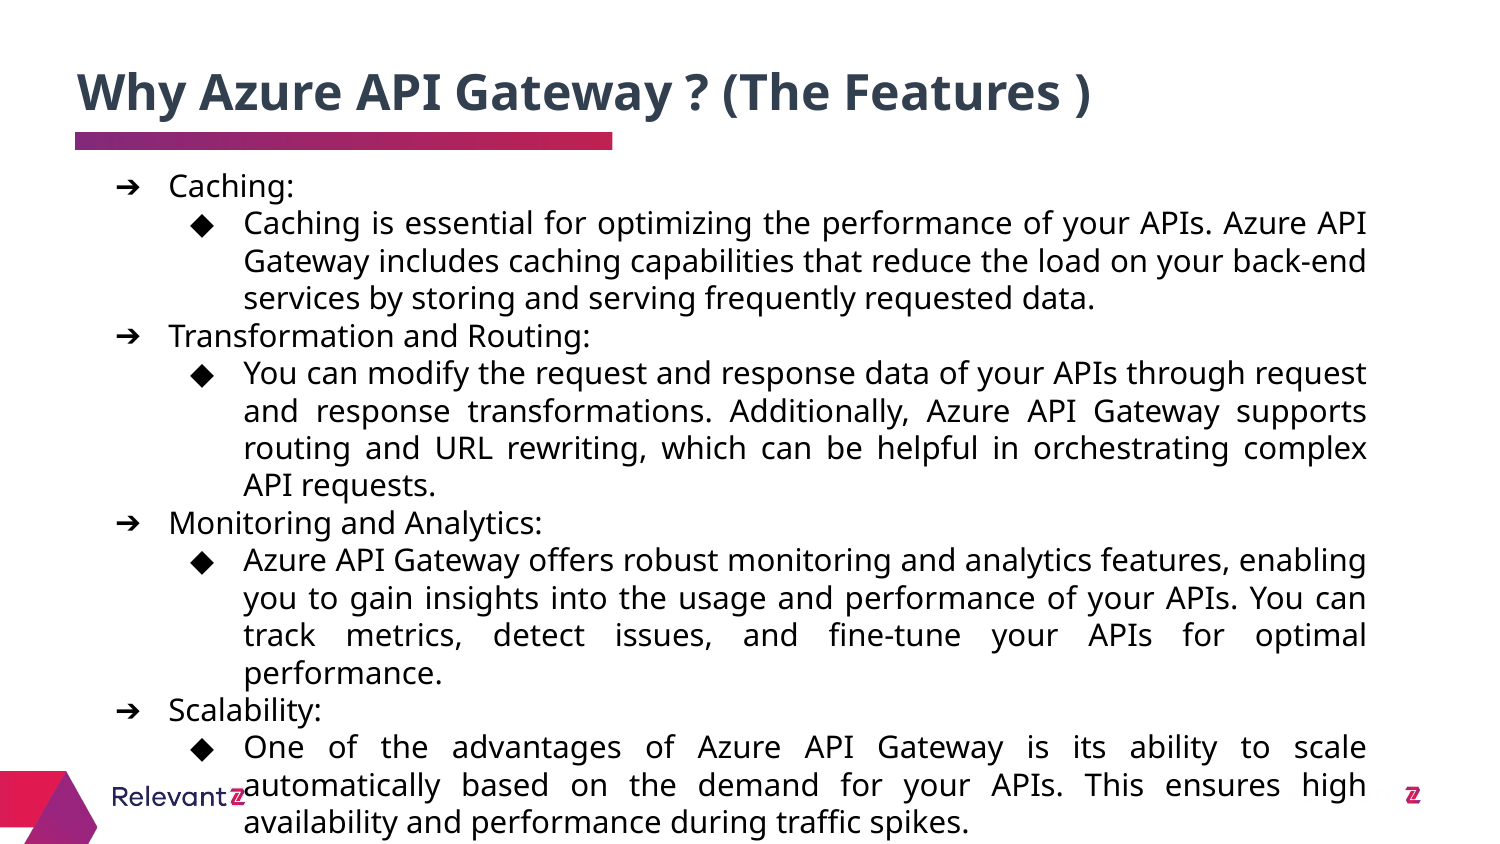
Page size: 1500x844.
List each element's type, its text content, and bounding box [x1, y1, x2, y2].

picture [1284, 782, 1425, 810]
picture [109, 782, 250, 810]
text_box Why Azure API Gateway ? (The Features ) [62, 52, 1265, 137]
title Caching: Caching is essential for optimizing the performance of your APIs. Azure API Gateway includes caching capabilities that reduce the load on your back-end services by storing and serving frequently requested data. Transformation and Routing: You can modify the request and response data of your APIs through request and response transformations. Additionally, Azure API Gateway supports routing and URL rewriting, which can be helpful in orchestrating complex API requests. Monitoring and Analytics: Azure API Gateway offers robust monitoring and analytics features, enabling you to gain insights into the usage and performance of your APIs. You can track metrics, detect issues, and fine-tune your APIs for optimal performance. Scalability: One of the advantages of Azure API Gateway is its ability to scale automatically based on the demand for your APIs. This ensures high availability and performance during traffic spikes. [93, 166, 1369, 730]
picture [0, 769, 101, 844]
